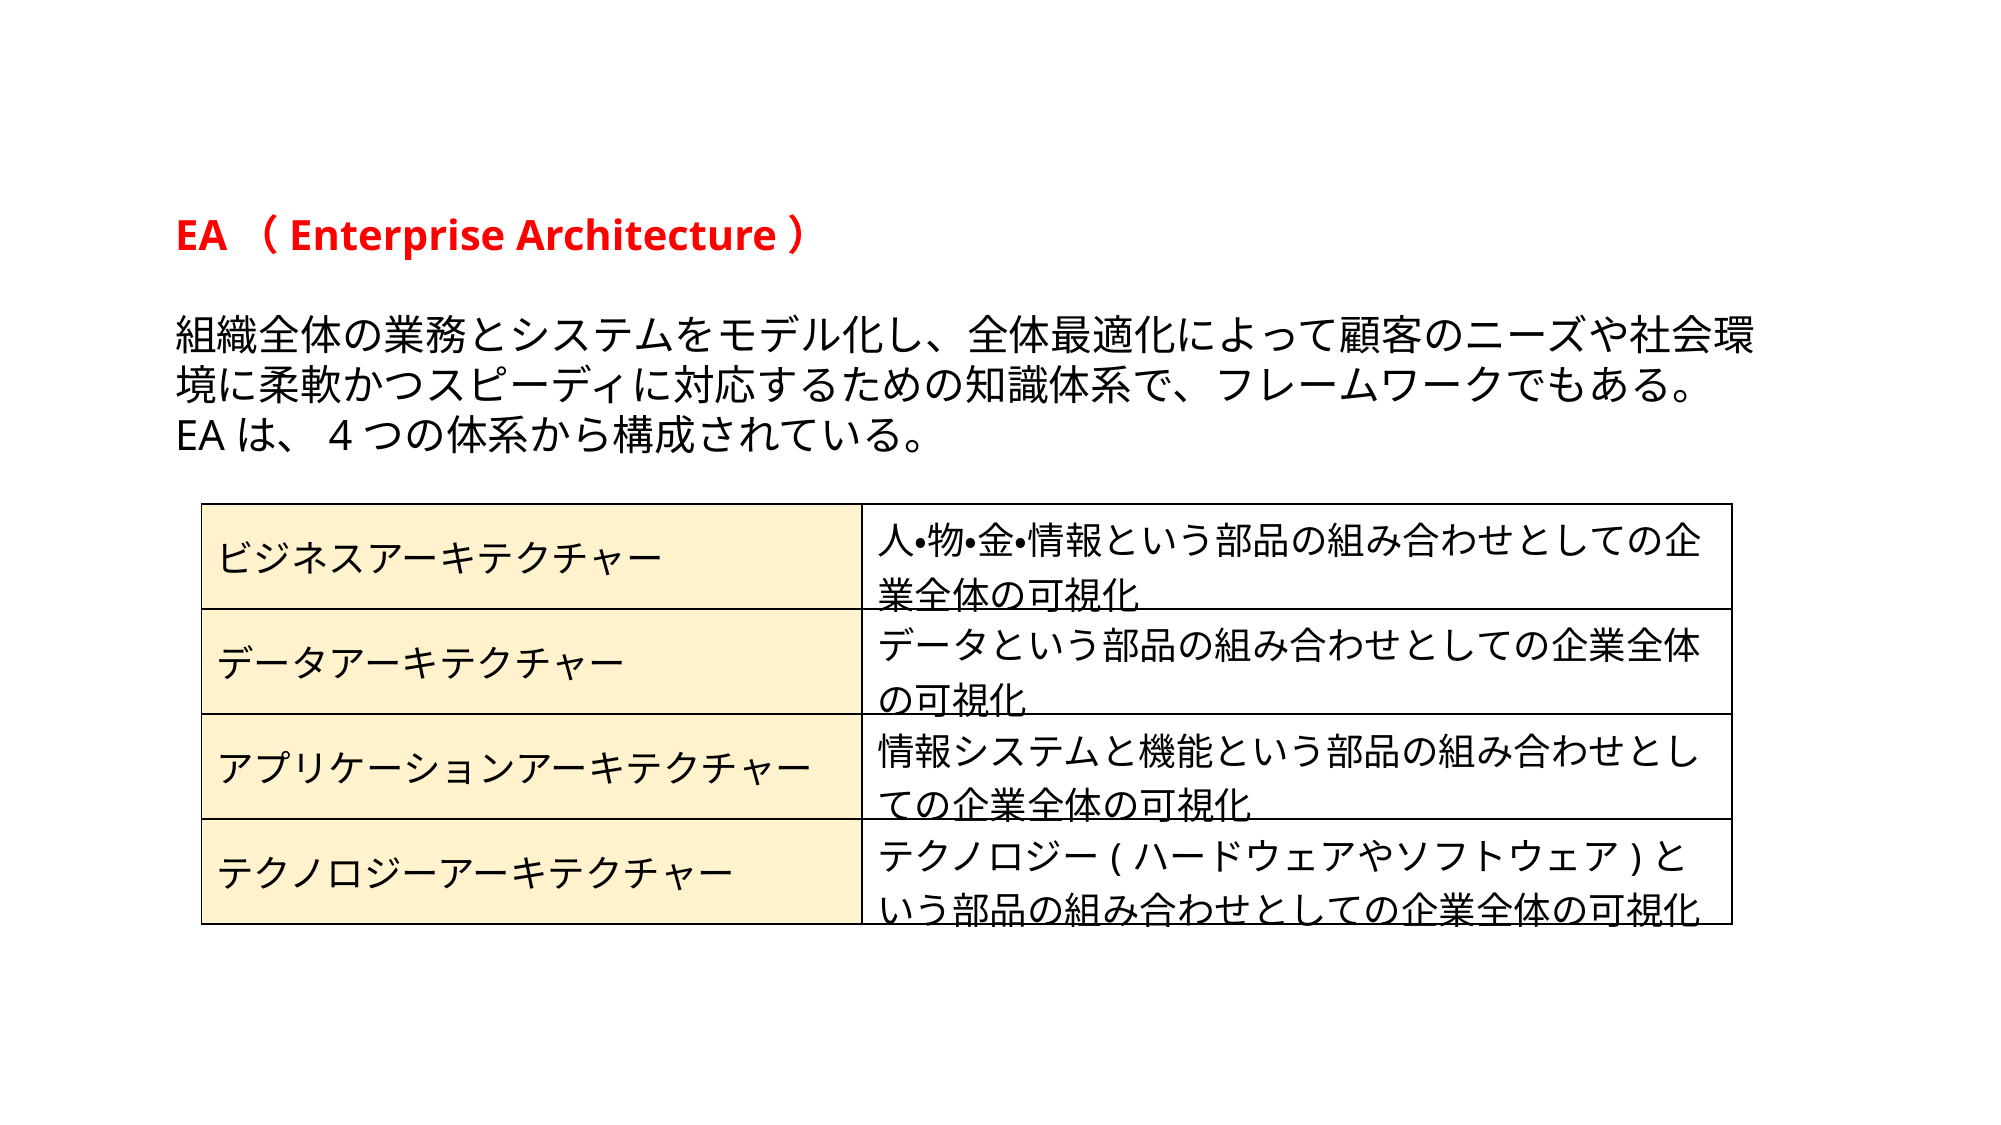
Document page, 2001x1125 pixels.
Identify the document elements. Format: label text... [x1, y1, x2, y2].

table_cell テクノロジーアーキテクチャー [202, 820, 861, 923]
table_cell アプリケーションアーキテクチャー [202, 715, 861, 818]
table_header ビジネスアーキテクチャー [202, 505, 861, 608]
text_box EA（Enterprise Architecture） 組織全体の業務とシステムをモデル化し、全体最適化によって顧客のニーズや社会環境に柔軟かつスピーディに対応するための知識体系で、フレームワークでもある。 EAは、4つの体系から構成されている。 [160, 201, 1804, 467]
table_header 人・物・金・情報という部品の組み合わせとしての企業全体の可視化 [863, 505, 1731, 608]
table_cell データという部品の組み合わせとしての企業全体の可視化 [863, 610, 1731, 713]
table_cell 情報システムと機能という部品の組み合わせとしての企業全体の可視化 [863, 715, 1731, 818]
table_cell データアーキテクチャー [202, 610, 861, 713]
table_cell テクノロジー(ハードウェアやソフトウェア)という部品の組み合わせとしての企業全体の可視化 [863, 820, 1731, 923]
